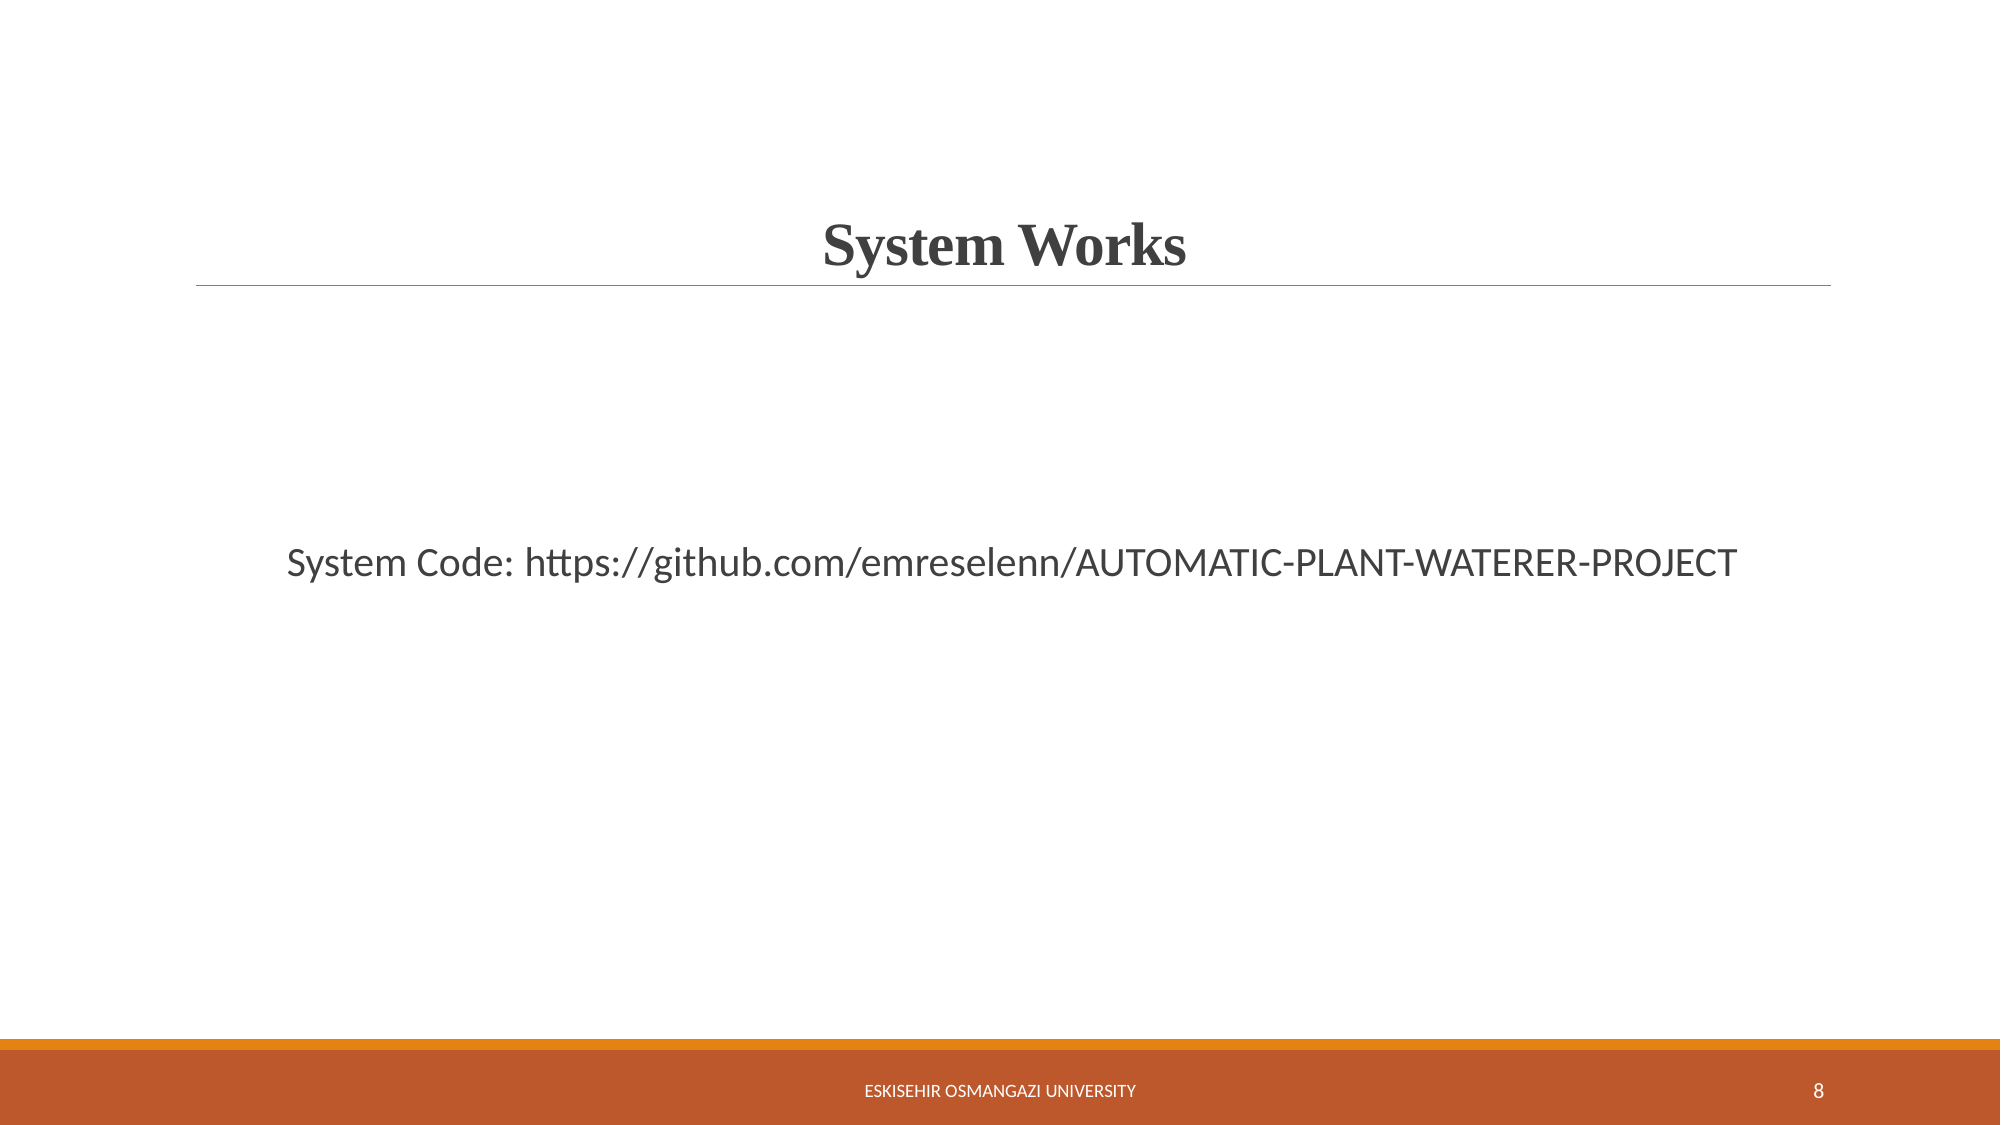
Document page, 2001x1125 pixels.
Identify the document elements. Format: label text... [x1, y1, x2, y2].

list System Code: https://github.com/emreselenn/AUTOMATIC-PLANT-WATERER-PROJECT [180, 305, 1830, 966]
footer ESKISEHIR OSMANGAZI UNIVERSITY [604, 1059, 1396, 1120]
title System Works [180, 47, 1830, 285]
slide_number 8 [1624, 1059, 1840, 1120]
